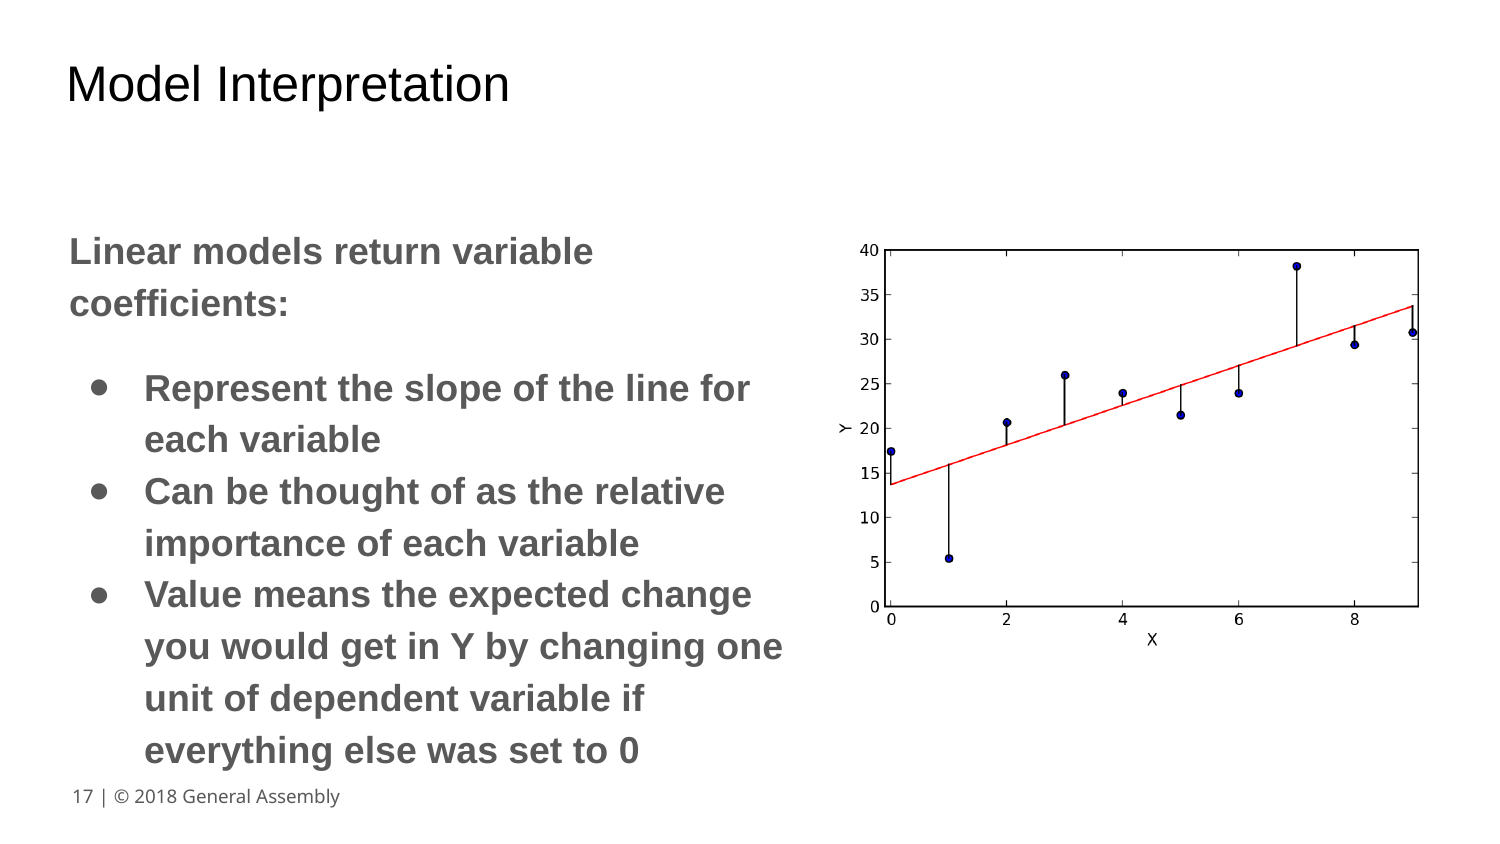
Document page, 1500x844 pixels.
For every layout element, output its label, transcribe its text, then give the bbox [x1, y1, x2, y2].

picture [798, 204, 1487, 664]
list Linear models return variable coefficients: Represent the slope of the line for each variable Can be thought of as the relative importance of each variable Value means the expected change you would get in Y by changing one unit of dependent variable if everything else was set to 0 [54, 205, 800, 765]
slide_number ‹#› | © 2018 General Assembly [23, 764, 355, 830]
title Model Interpretation [51, 36, 1449, 131]
